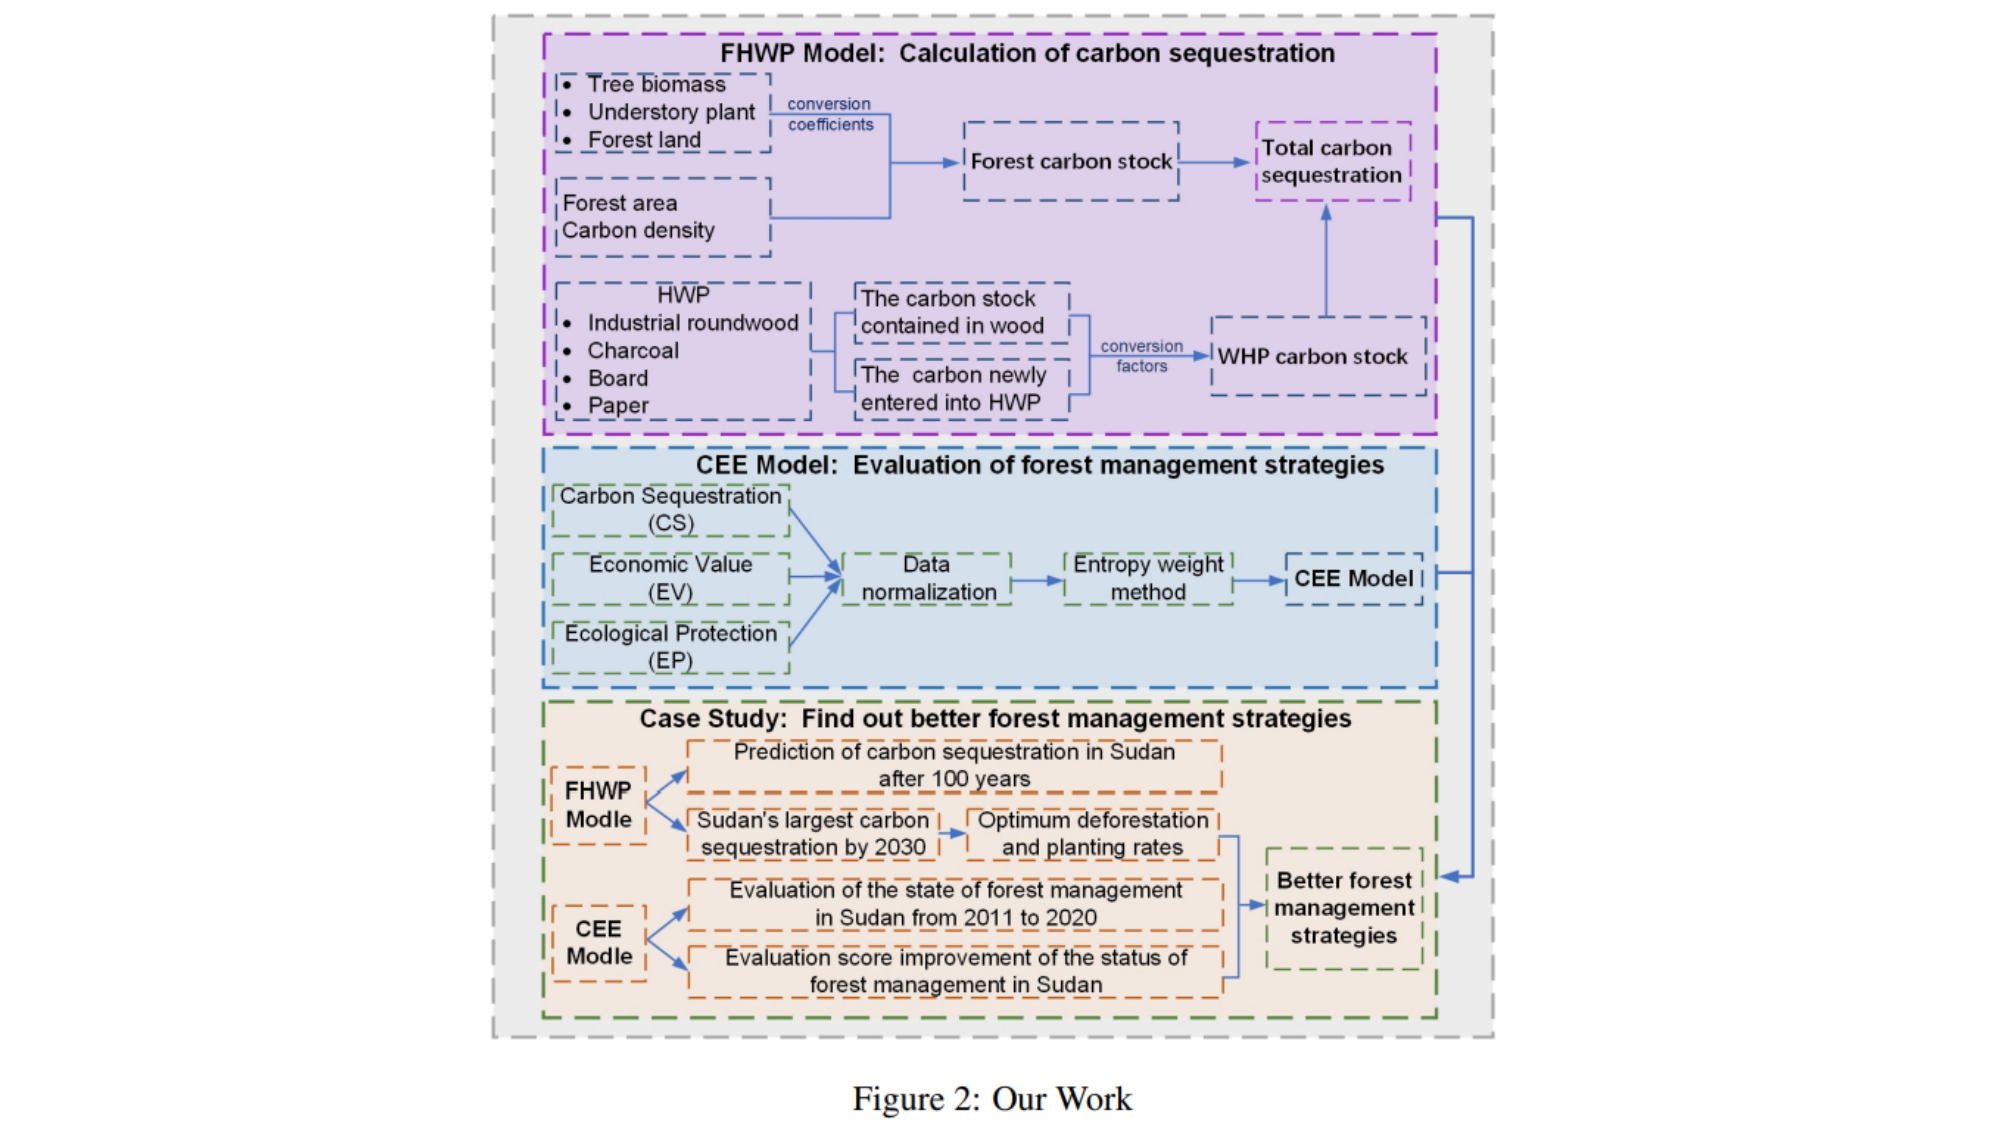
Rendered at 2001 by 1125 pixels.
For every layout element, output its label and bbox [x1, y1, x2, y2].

picture [422, 0, 1578, 1125]
